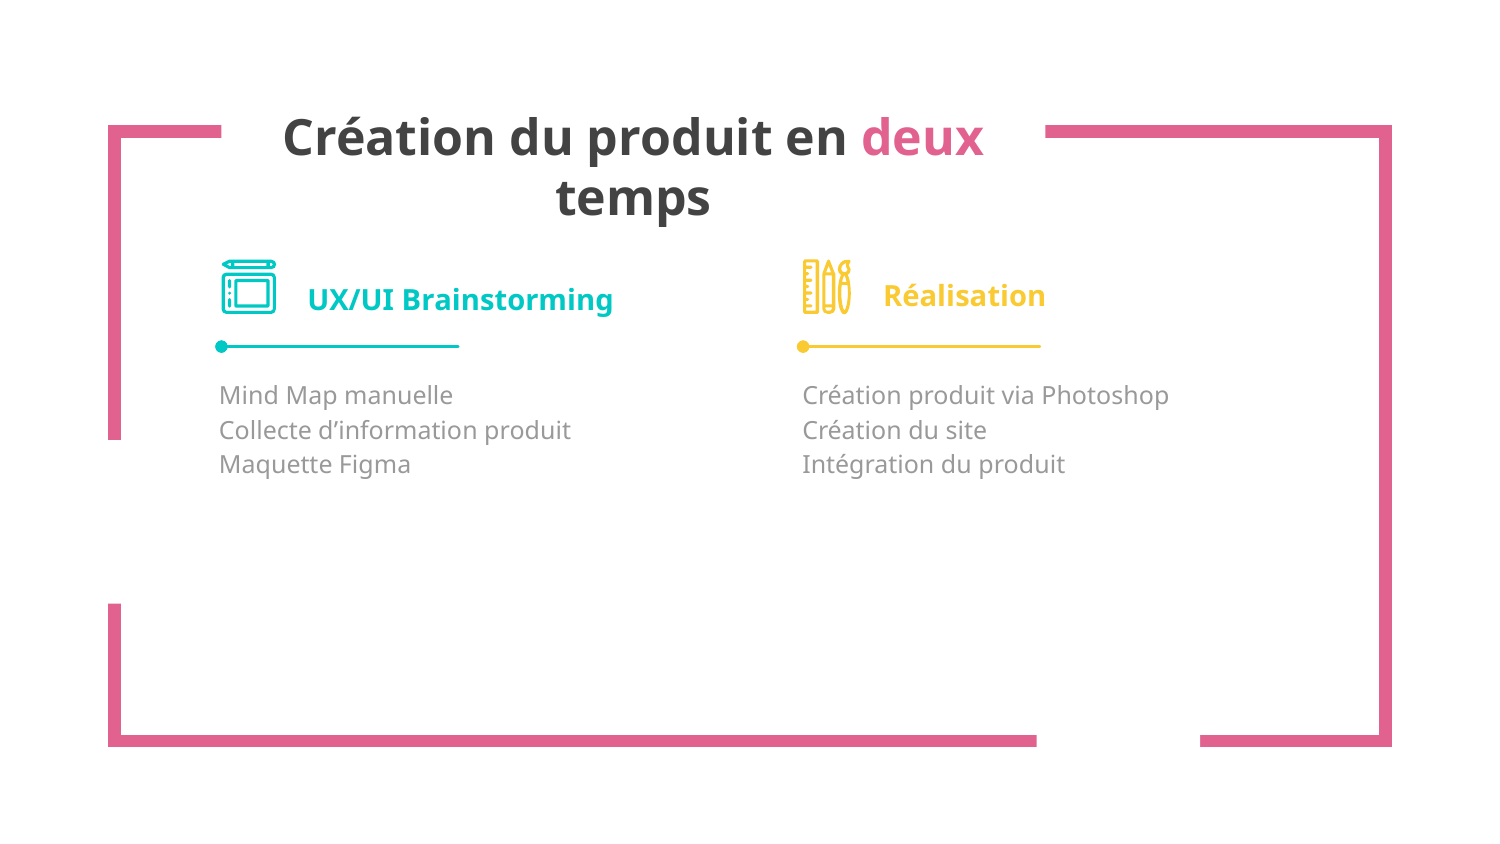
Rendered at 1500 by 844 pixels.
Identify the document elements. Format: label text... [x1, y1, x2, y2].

subtitle Mind Map manuelle Collecte d’information produit Maquette Figma [203, 360, 710, 488]
subtitle Réalisation [868, 270, 1286, 315]
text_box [802, 259, 852, 315]
title Création du produit en deux temps [221, 90, 1046, 168]
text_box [221, 259, 277, 315]
subtitle Création produit via Photoshop Création du site Intégration du produit [787, 360, 1303, 488]
subtitle UX/UI Brainstorming [292, 269, 711, 324]
